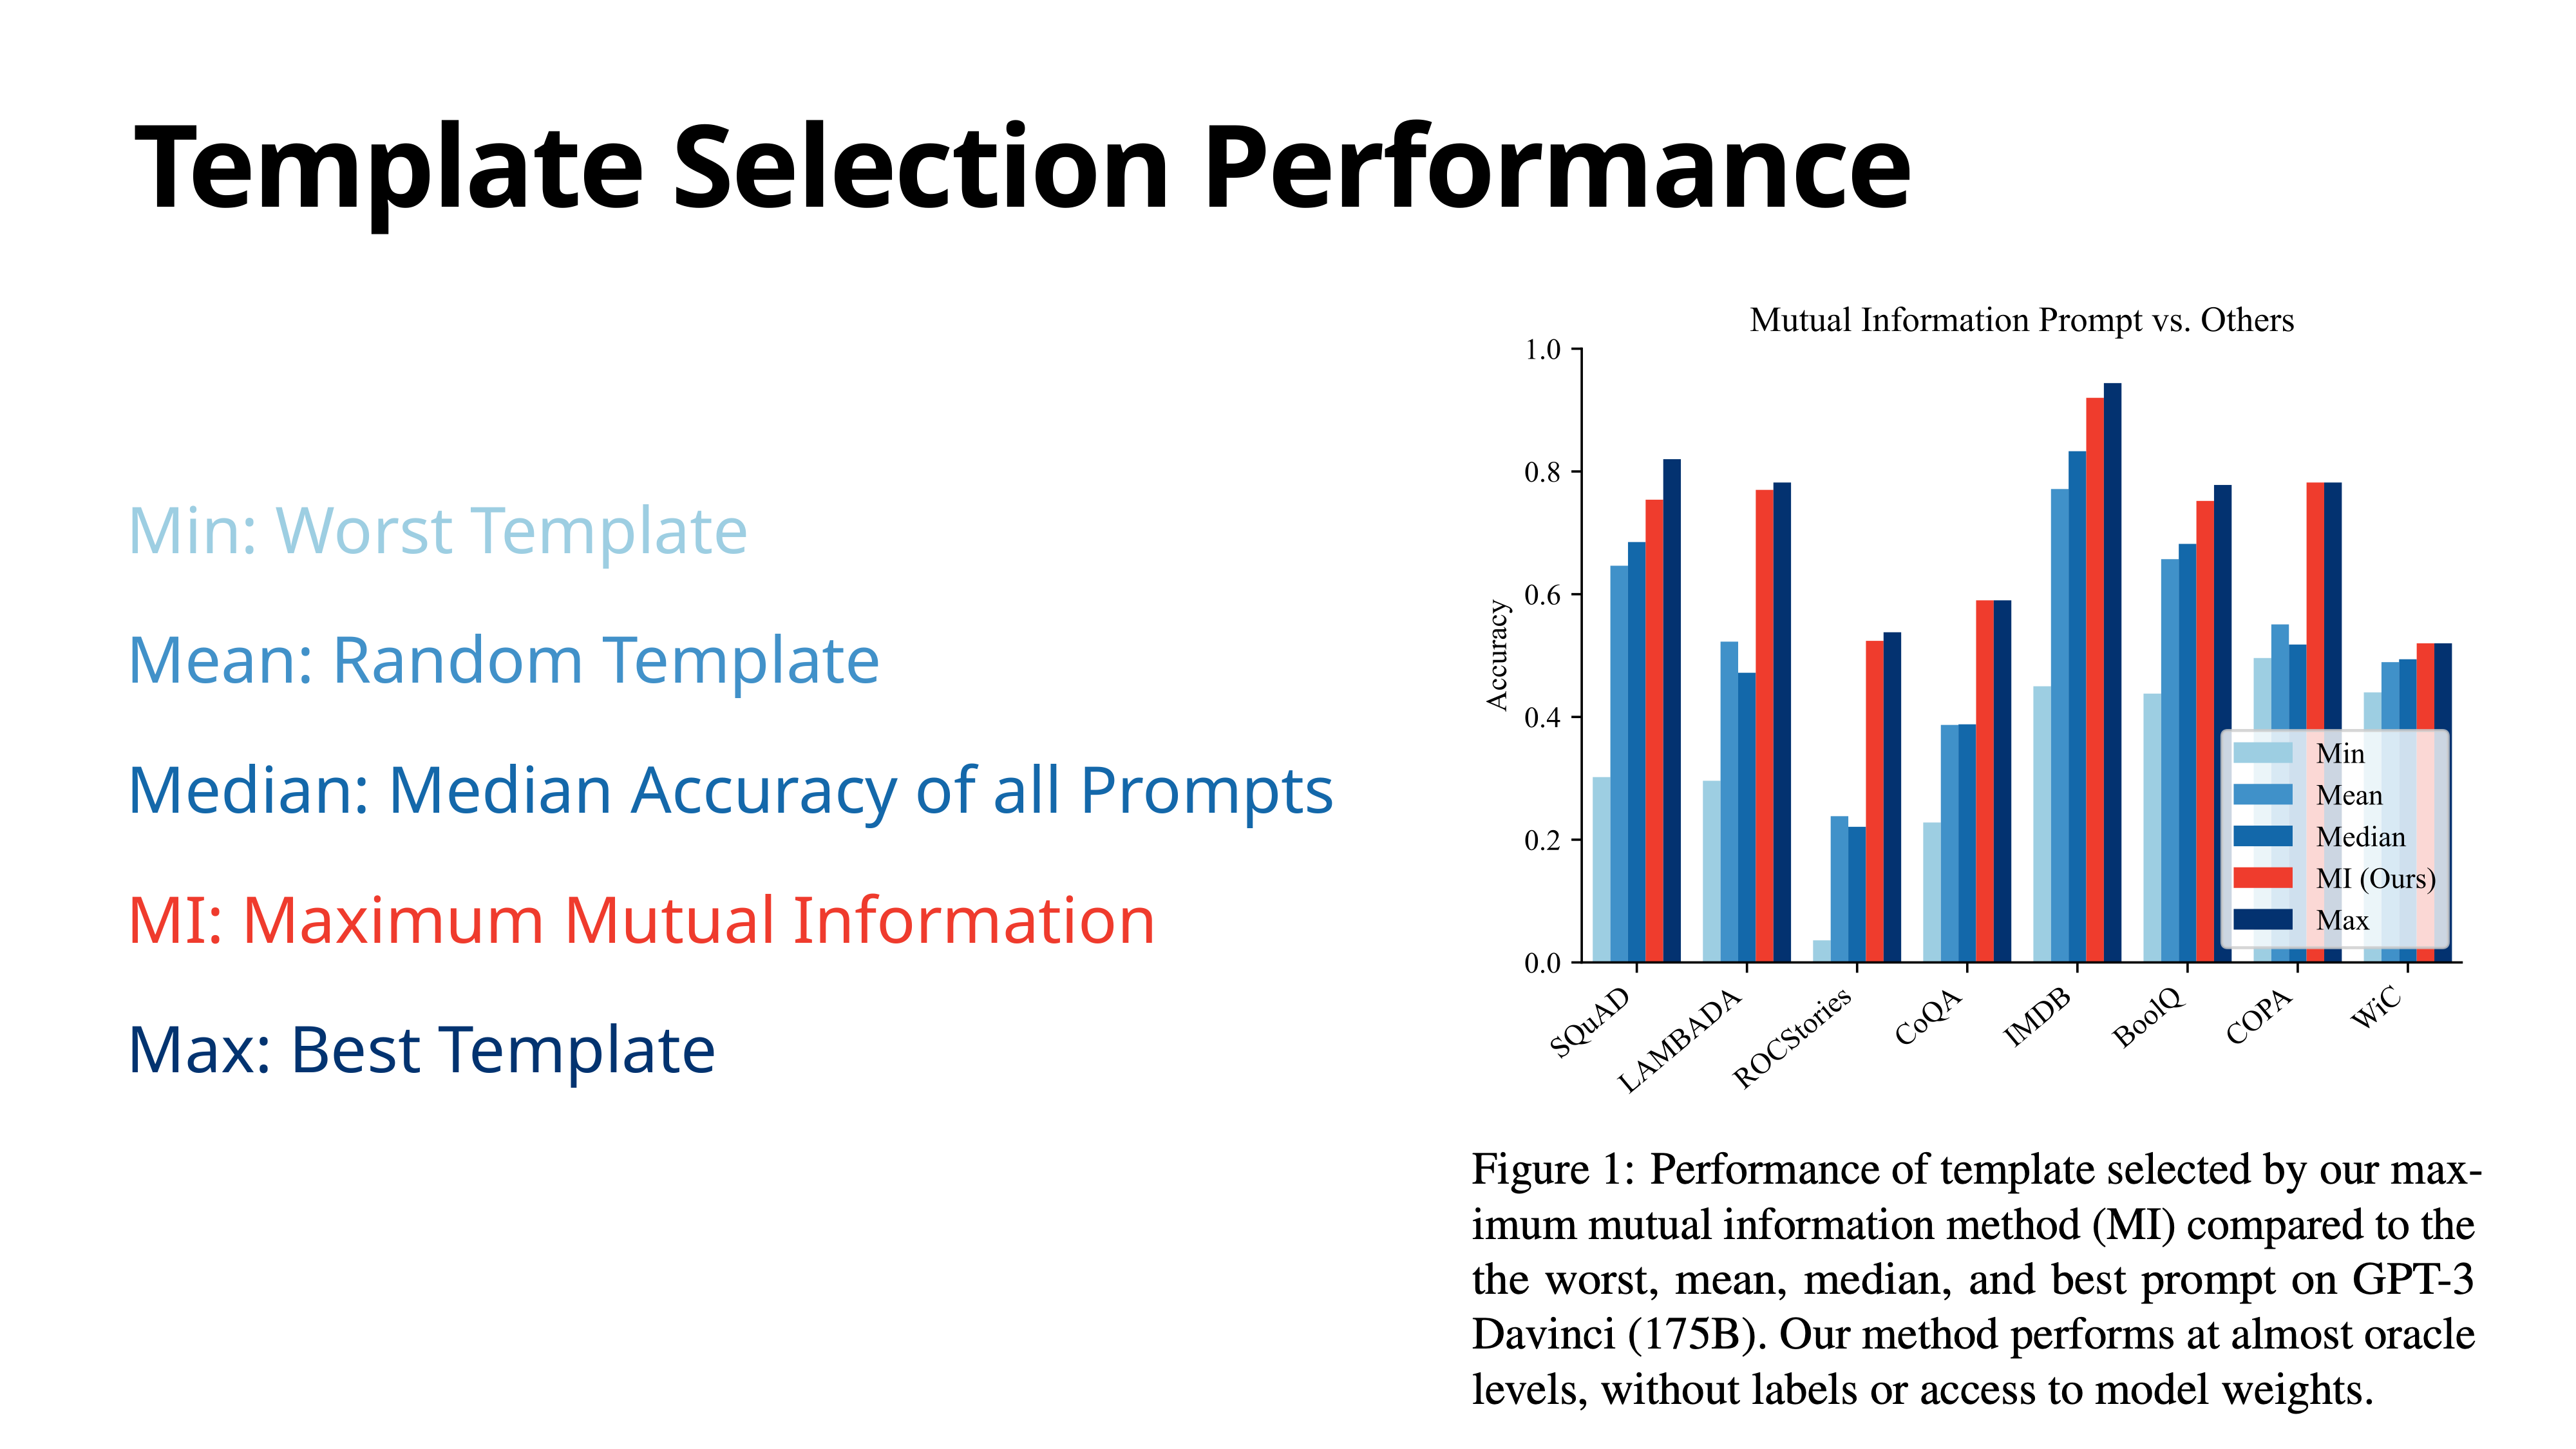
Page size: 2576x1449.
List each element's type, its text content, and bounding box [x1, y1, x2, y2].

text_box Min: Worst Template Mean: Random Template Median: Median Accuracy of all Prompts MI: Maximum Mutual Information Max: Best Template [121, 492, 1343, 1092]
picture [1412, 270, 2552, 1439]
title Template Selection Performance [127, 113, 2449, 266]
